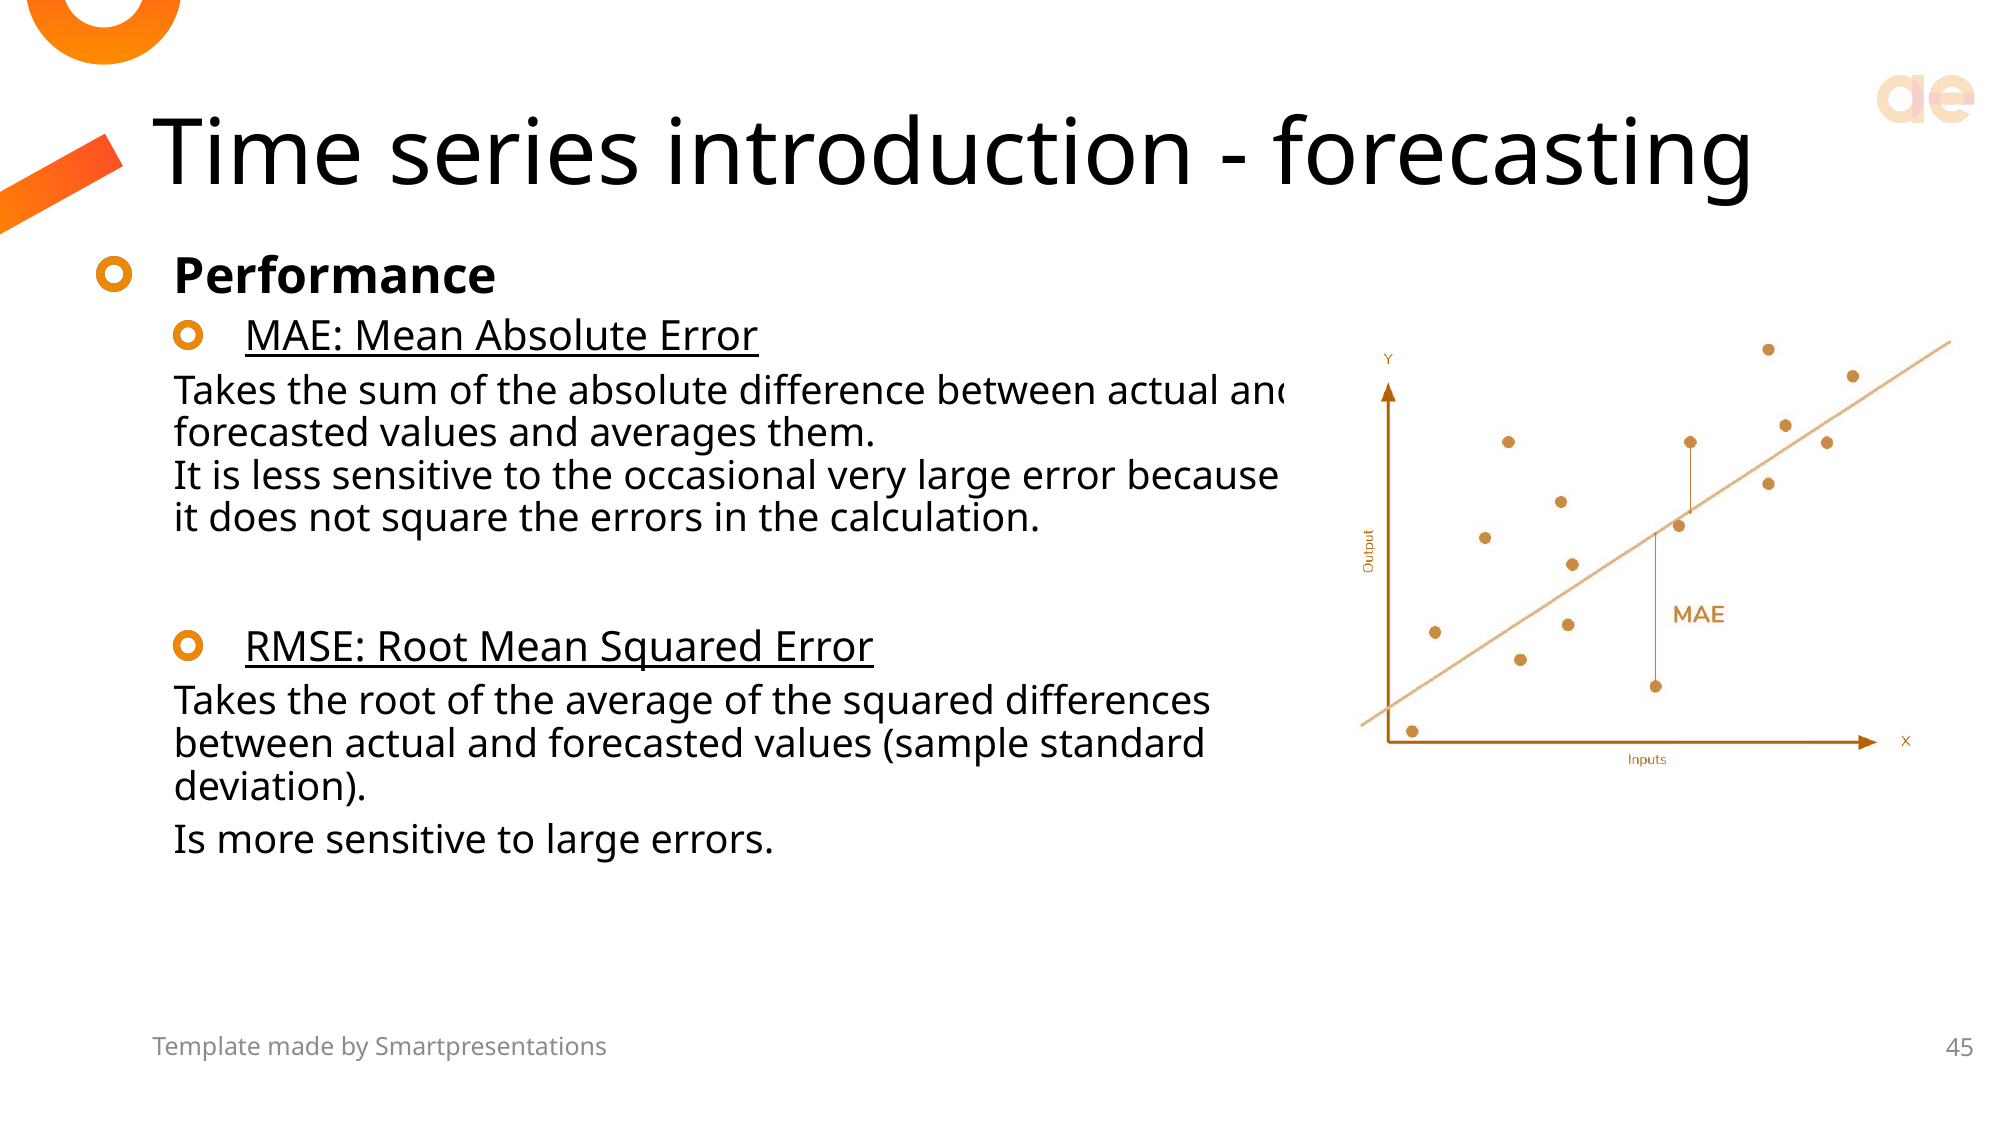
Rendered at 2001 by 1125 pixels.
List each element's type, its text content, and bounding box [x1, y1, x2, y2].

picture [1877, 75, 1975, 123]
picture [173, 630, 203, 661]
picture [173, 320, 203, 350]
picture [96, 256, 132, 292]
title Time series introduction - forecasting [137, 79, 1863, 212]
footer Template made by Smartpresentations [137, 1017, 1615, 1077]
list Performance MAE: Mean Absolute Error Takes the sum of the absolute difference between actual and forecasted values and averages them. It is less sensitive to the occasional very large error because it does not square the errors in the calculation. RMSE: Root Mean Squared Error Takes the root of the average of the squared differences between actual and forecasted values (sample standard deviation). Is more sensitive to large errors. [81, 242, 1320, 1018]
picture [1284, 282, 2000, 820]
slide_number 45 [1726, 1019, 1975, 1079]
